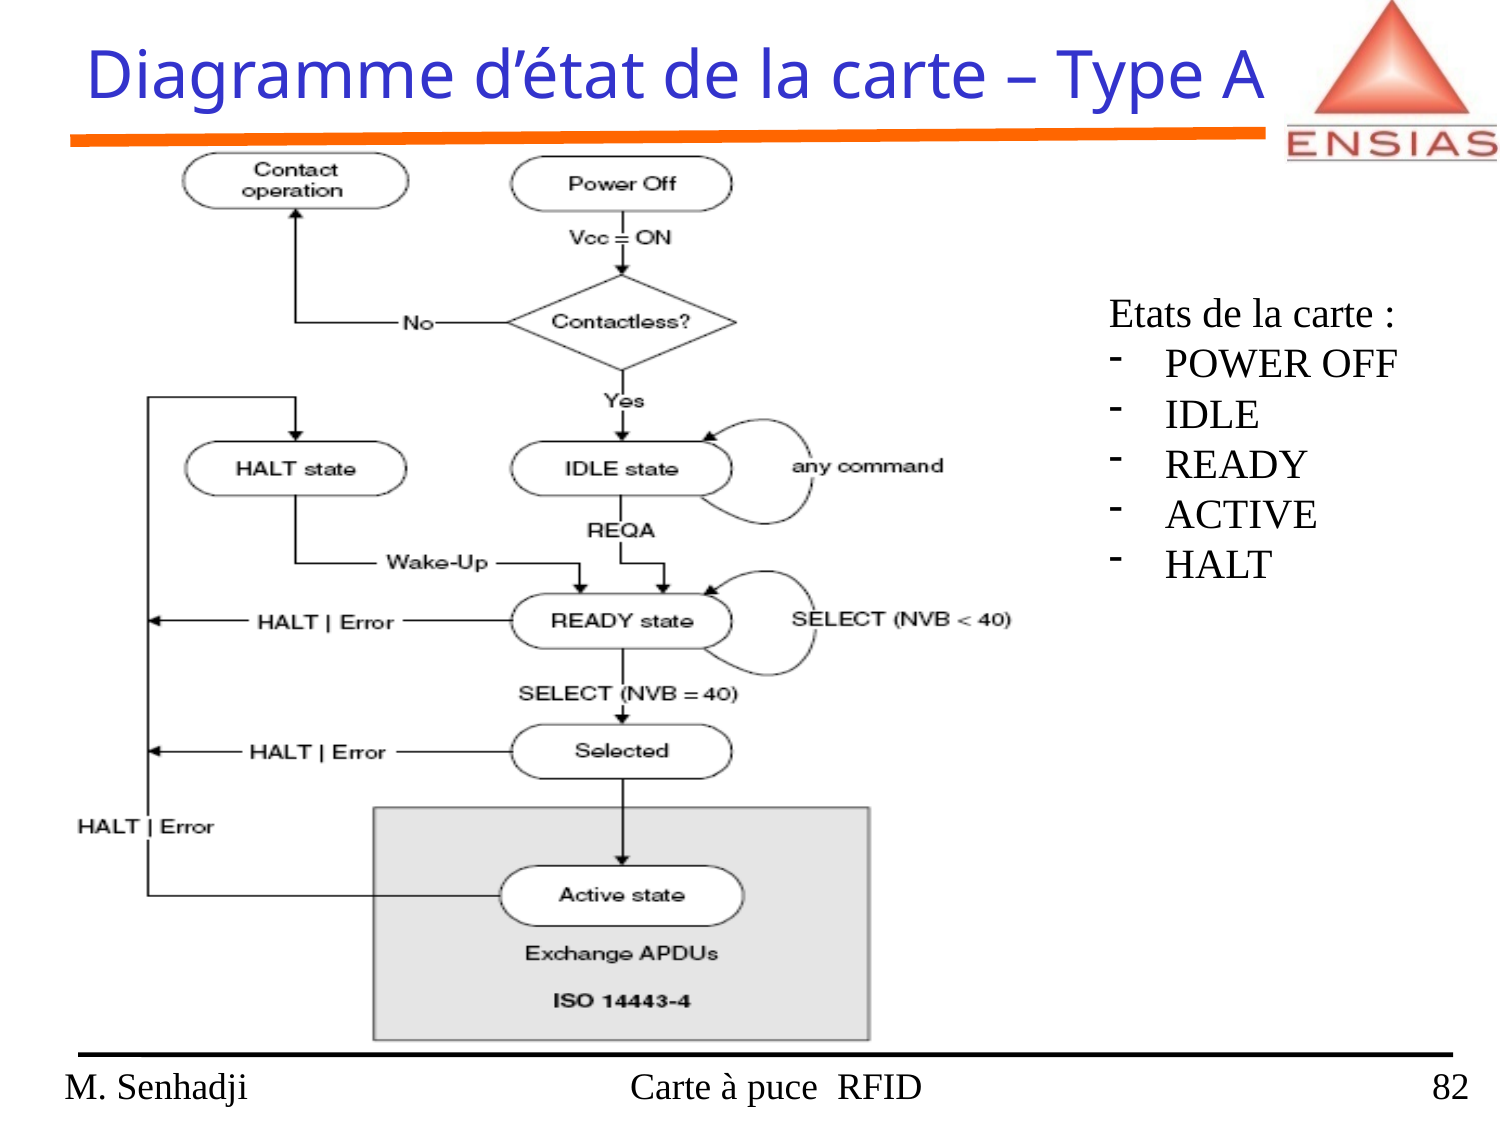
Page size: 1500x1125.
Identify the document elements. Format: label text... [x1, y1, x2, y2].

picture [76, 148, 1017, 1050]
text_box Etats de la carte : POWER OFF IDLE READY ACTIVE HALT [1093, 278, 1414, 694]
title Diagramme d’état de la carte – Type A [70, 23, 1339, 120]
picture [1284, 0, 1500, 164]
